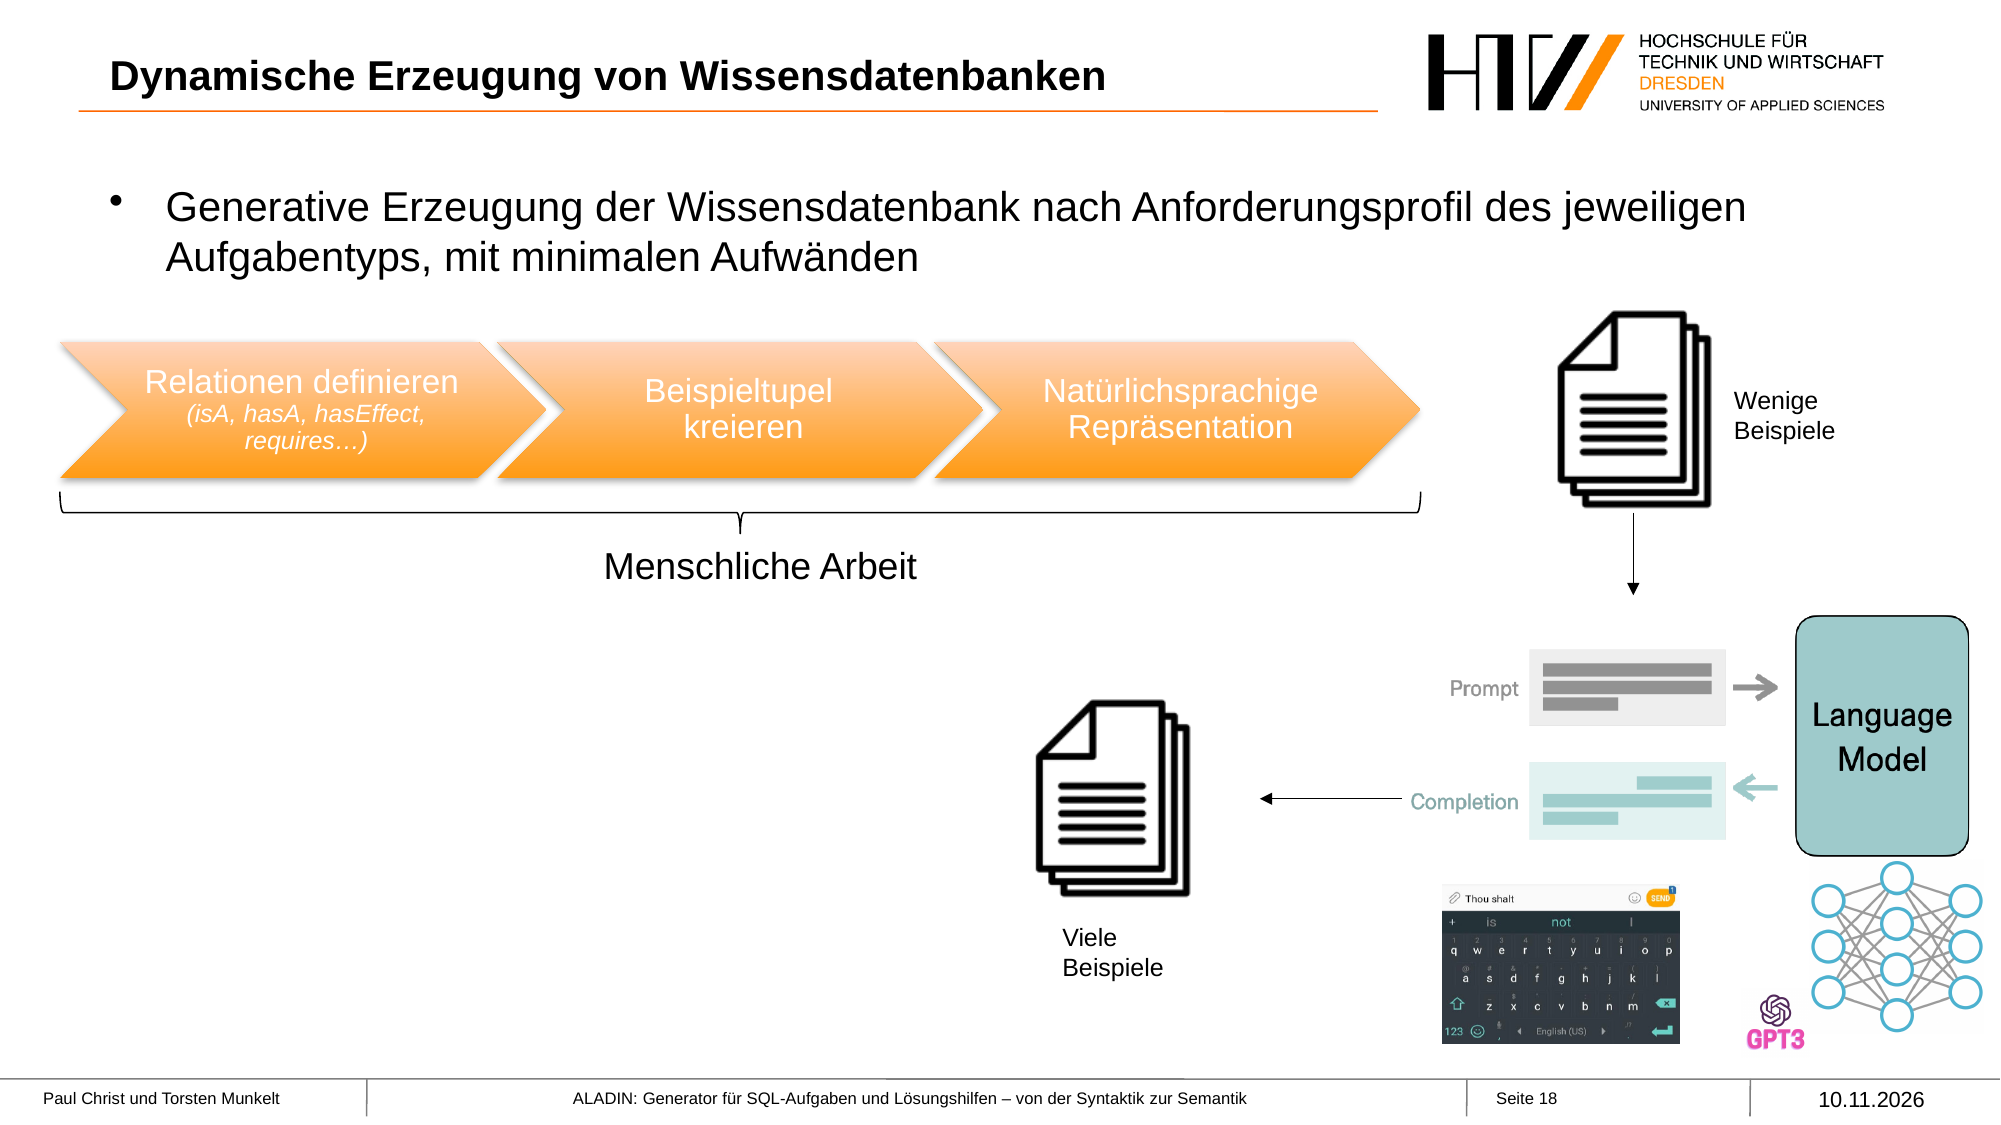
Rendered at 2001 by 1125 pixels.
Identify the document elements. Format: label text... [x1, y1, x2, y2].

title Dynamische Erzeugung von Wissensdatenbanken [94, 29, 1386, 117]
picture [1399, 606, 1984, 1058]
text_box Viele Beispiele [1047, 945, 1179, 989]
list Generative Erzeugung der Wissensdatenbank nach Anforderungsprofil des jeweiligen Aufgabentyps, mit minimalen Aufwänden [94, 172, 1898, 338]
text_box Menschliche Arbeit [588, 534, 933, 595]
picture [1495, 272, 1771, 548]
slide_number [1803, 1080, 1981, 1116]
picture [1425, 31, 1887, 111]
picture [974, 661, 1250, 937]
text_box Wenige Beispiele [1775, 376, 1851, 452]
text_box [59, 341, 1421, 479]
text_box [59, 491, 1421, 534]
picture [1442, 884, 1680, 1044]
